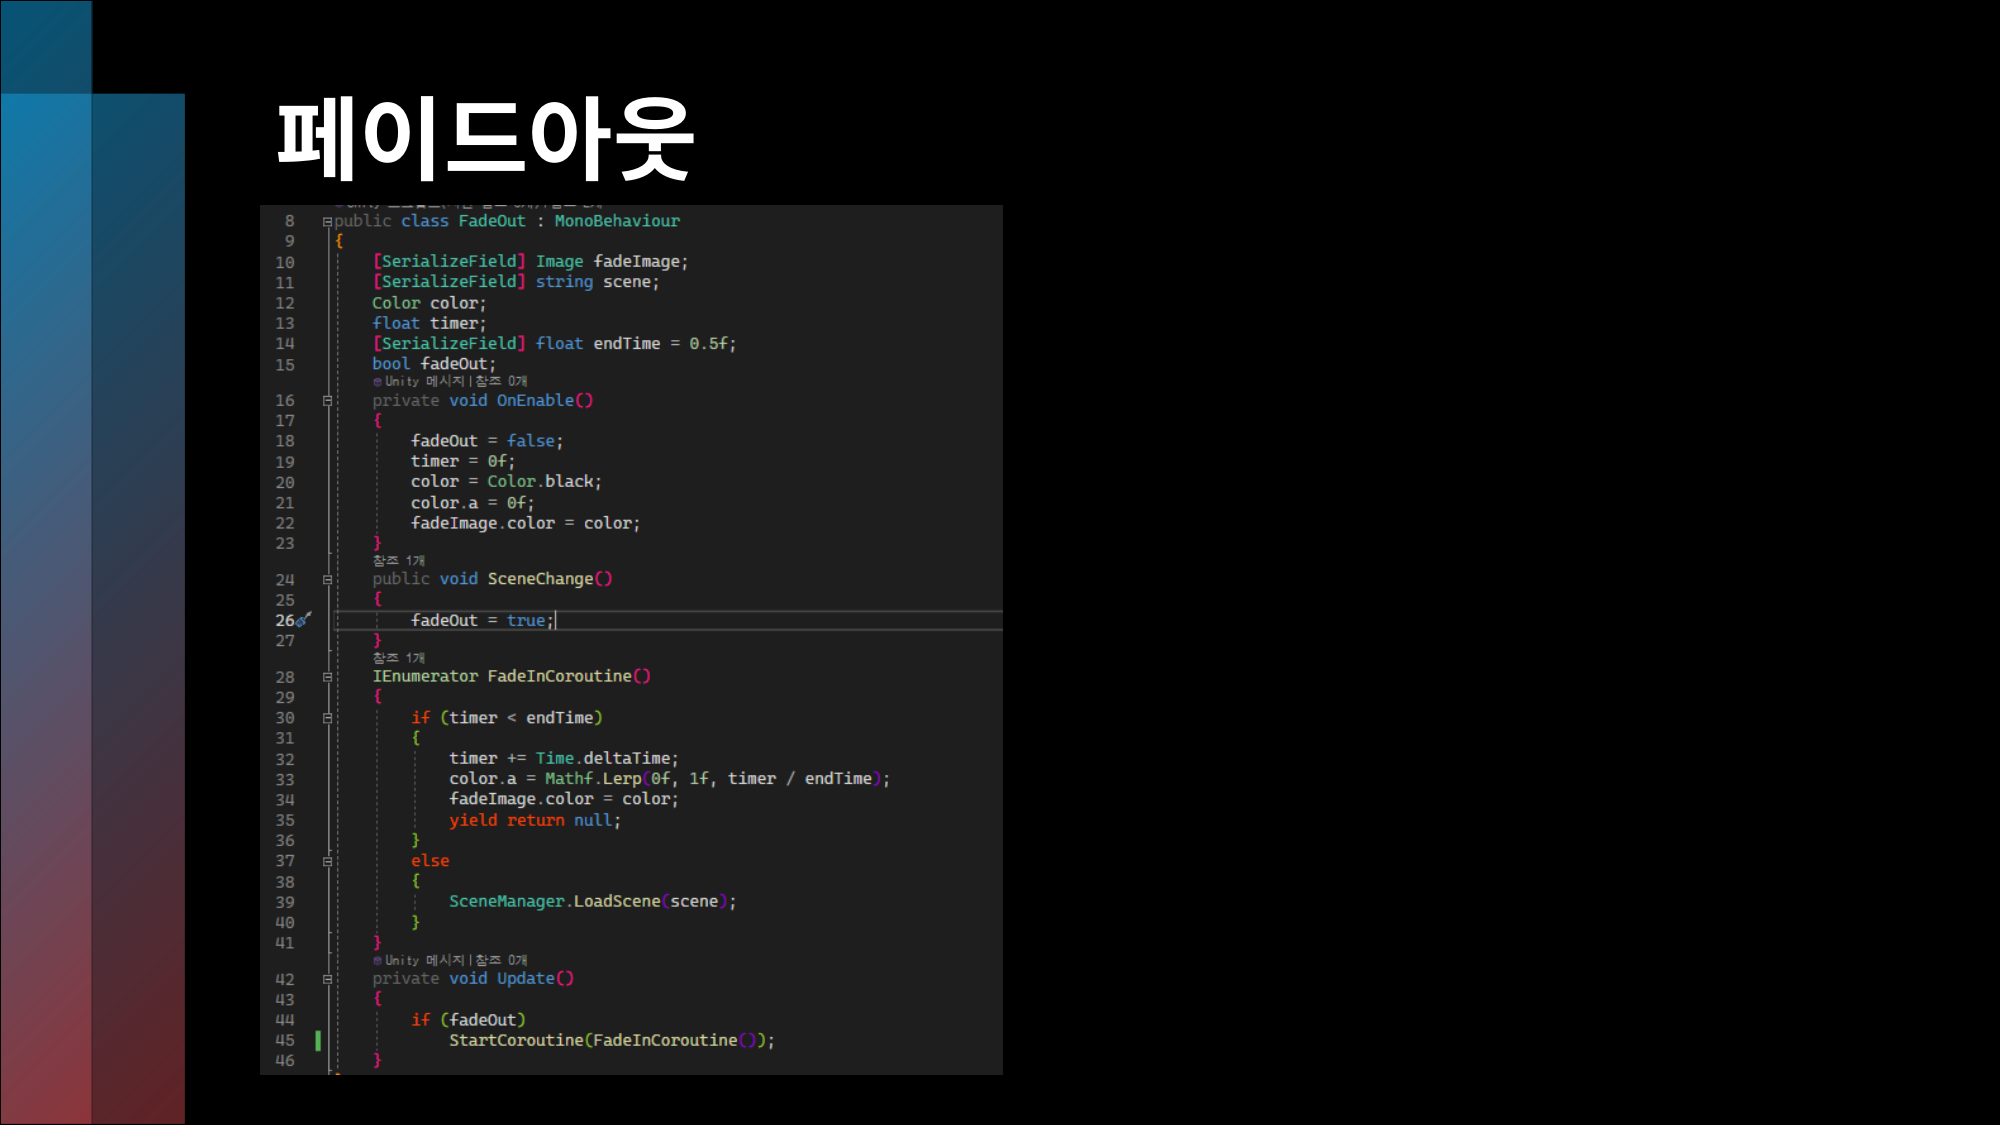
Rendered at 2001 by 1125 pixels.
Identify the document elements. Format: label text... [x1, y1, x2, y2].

title 페이드아웃 [260, 74, 1817, 206]
picture [260, 205, 1003, 1076]
